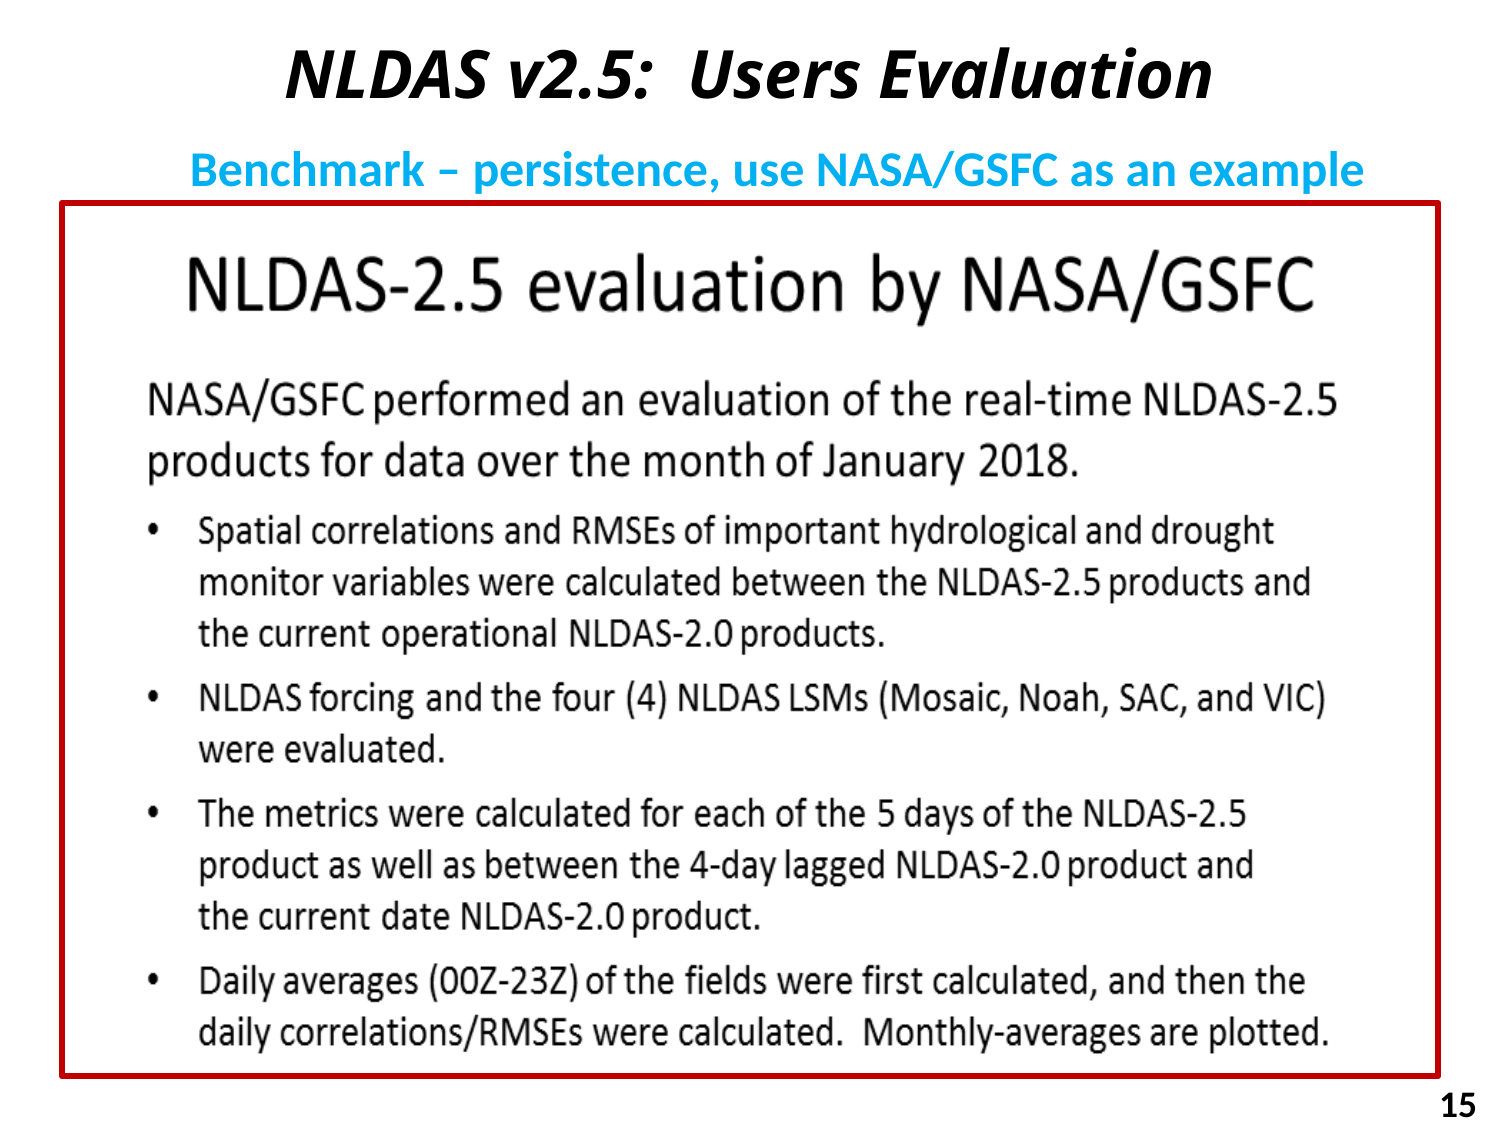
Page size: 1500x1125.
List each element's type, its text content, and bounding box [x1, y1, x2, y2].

picture [64, 205, 1436, 1074]
text_box 15 [1424, 1072, 1493, 1125]
text_box NLDAS v2.5: Users Evaluation [37, 37, 1463, 119]
text_box Benchmark – persistence, use NASA/GSFC as an example [175, 128, 1380, 204]
